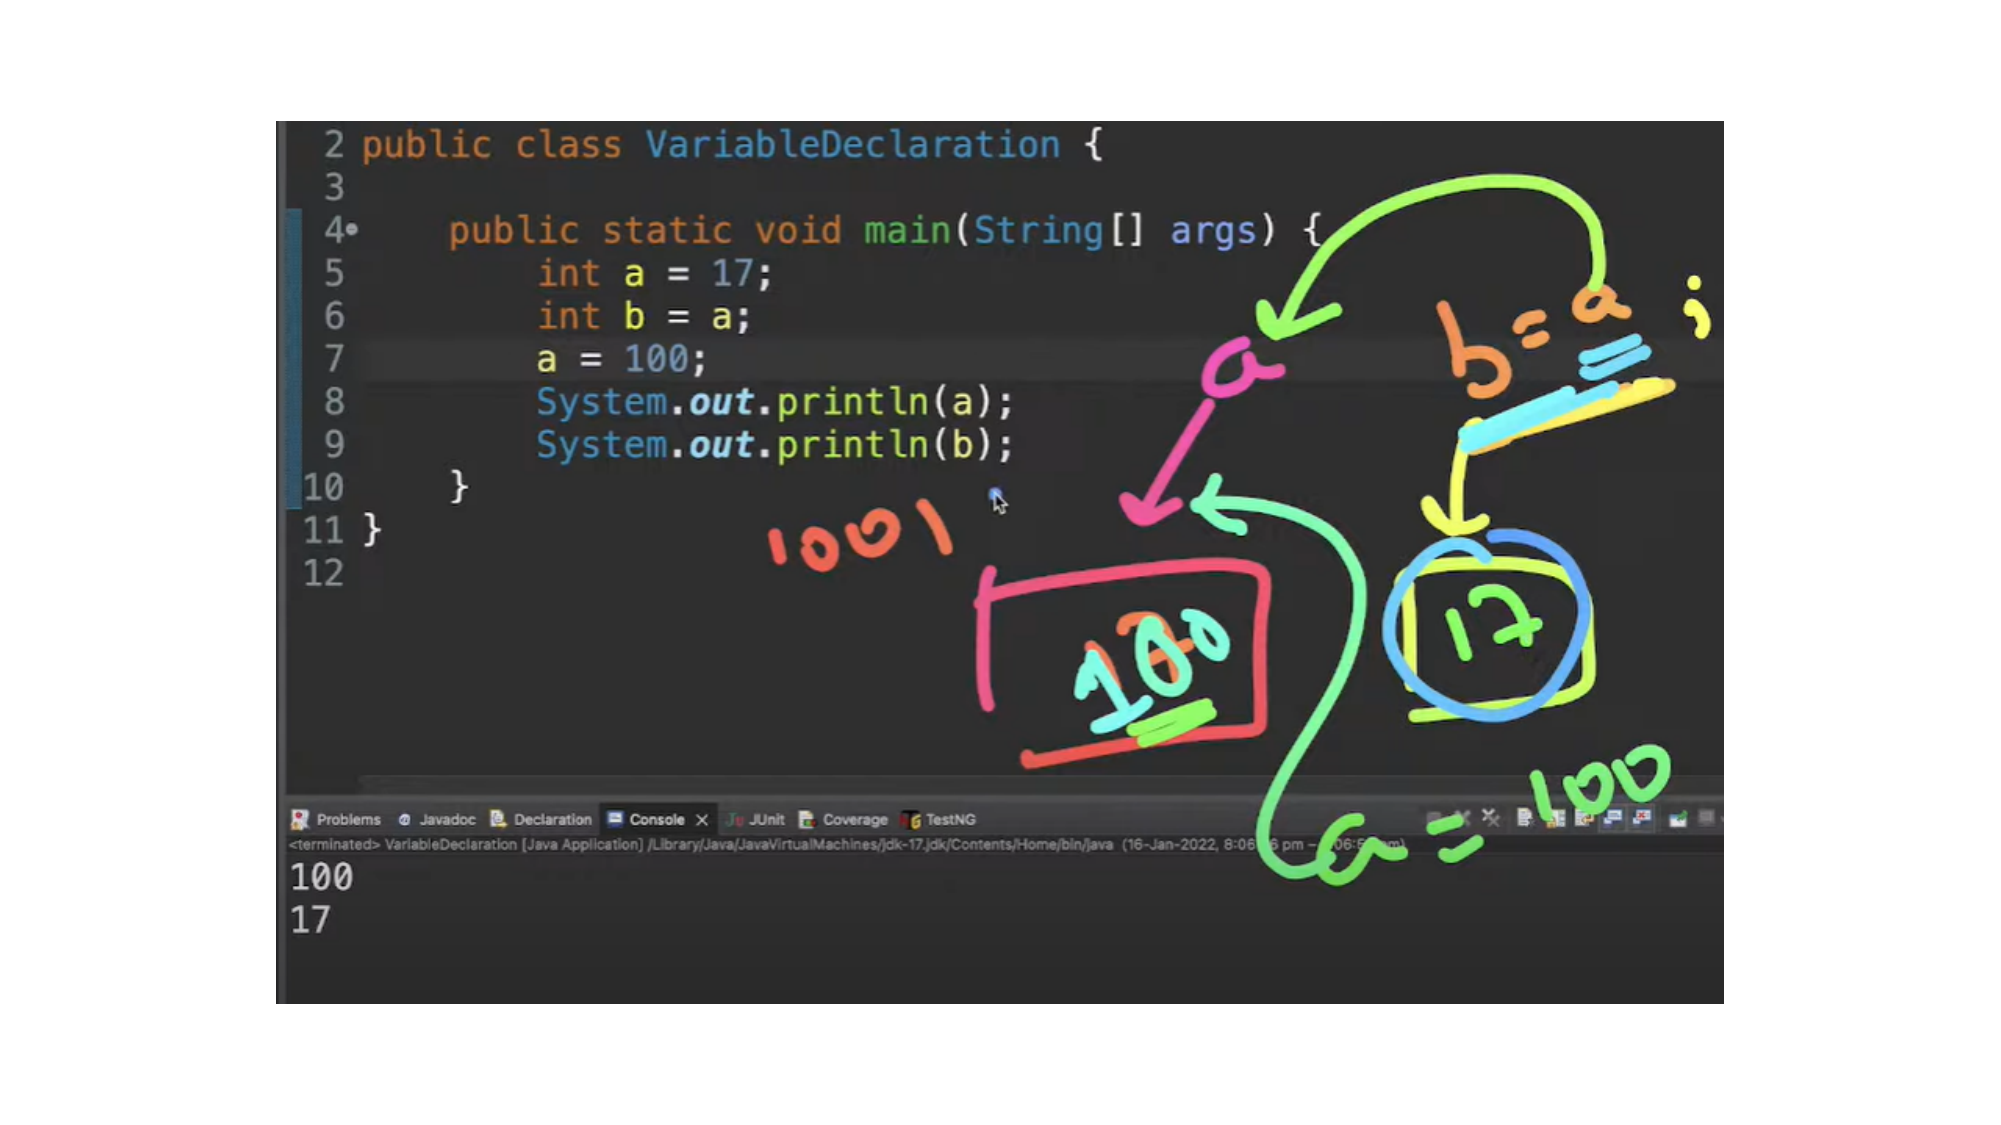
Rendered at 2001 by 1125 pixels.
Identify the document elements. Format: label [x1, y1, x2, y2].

picture [276, 121, 1724, 1004]
